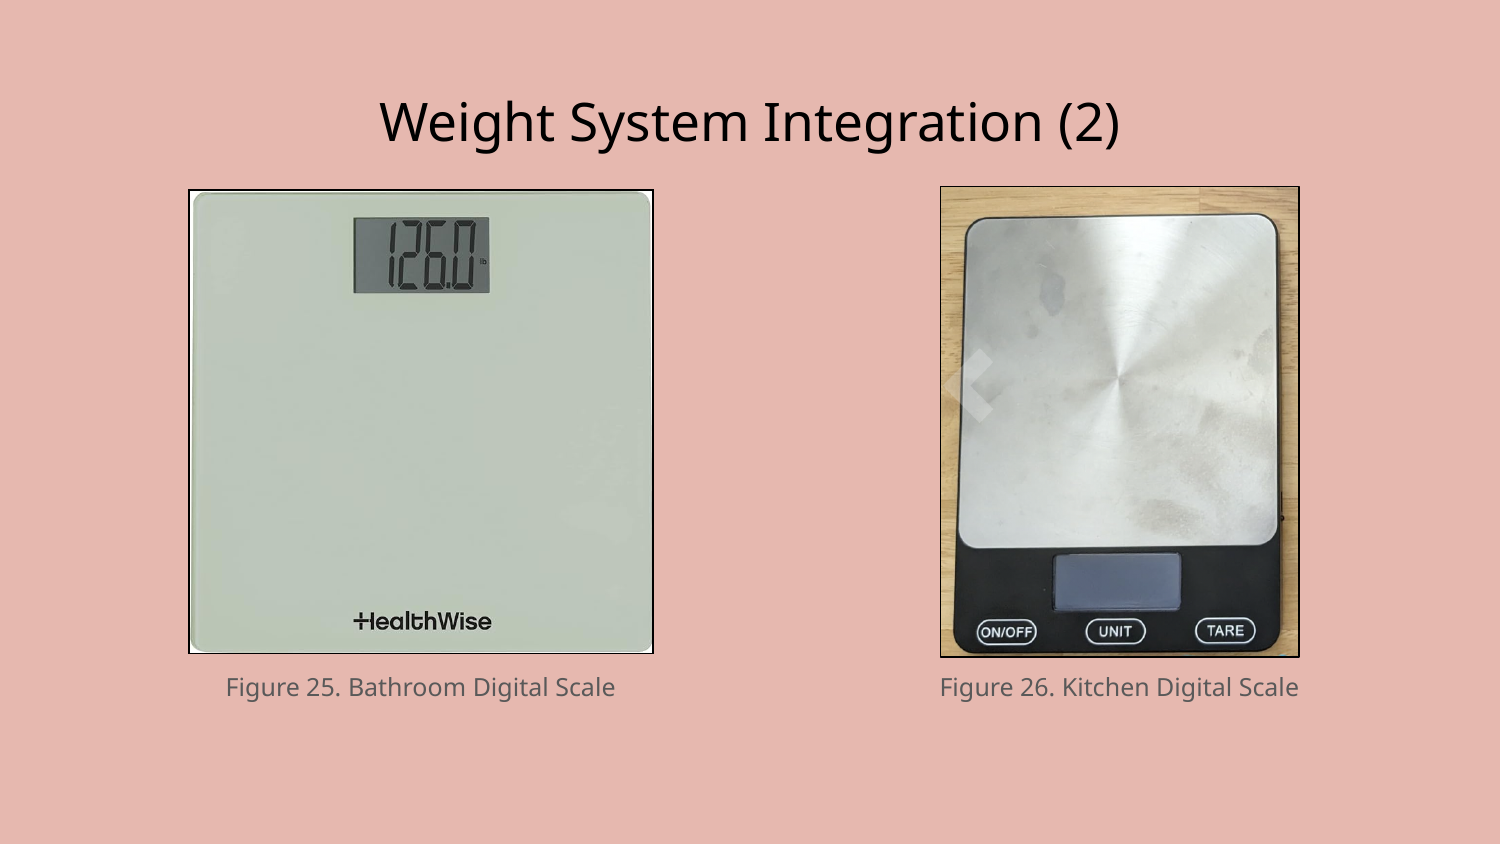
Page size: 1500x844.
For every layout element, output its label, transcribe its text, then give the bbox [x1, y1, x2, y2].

picture [189, 190, 653, 654]
text_box Figure 25. Bathroom Digital Scale [166, 656, 676, 713]
picture [940, 187, 1299, 657]
title Weight System Integration (2) [51, 72, 1449, 167]
text_box Figure 26. Kitchen Digital Scale [865, 656, 1375, 713]
